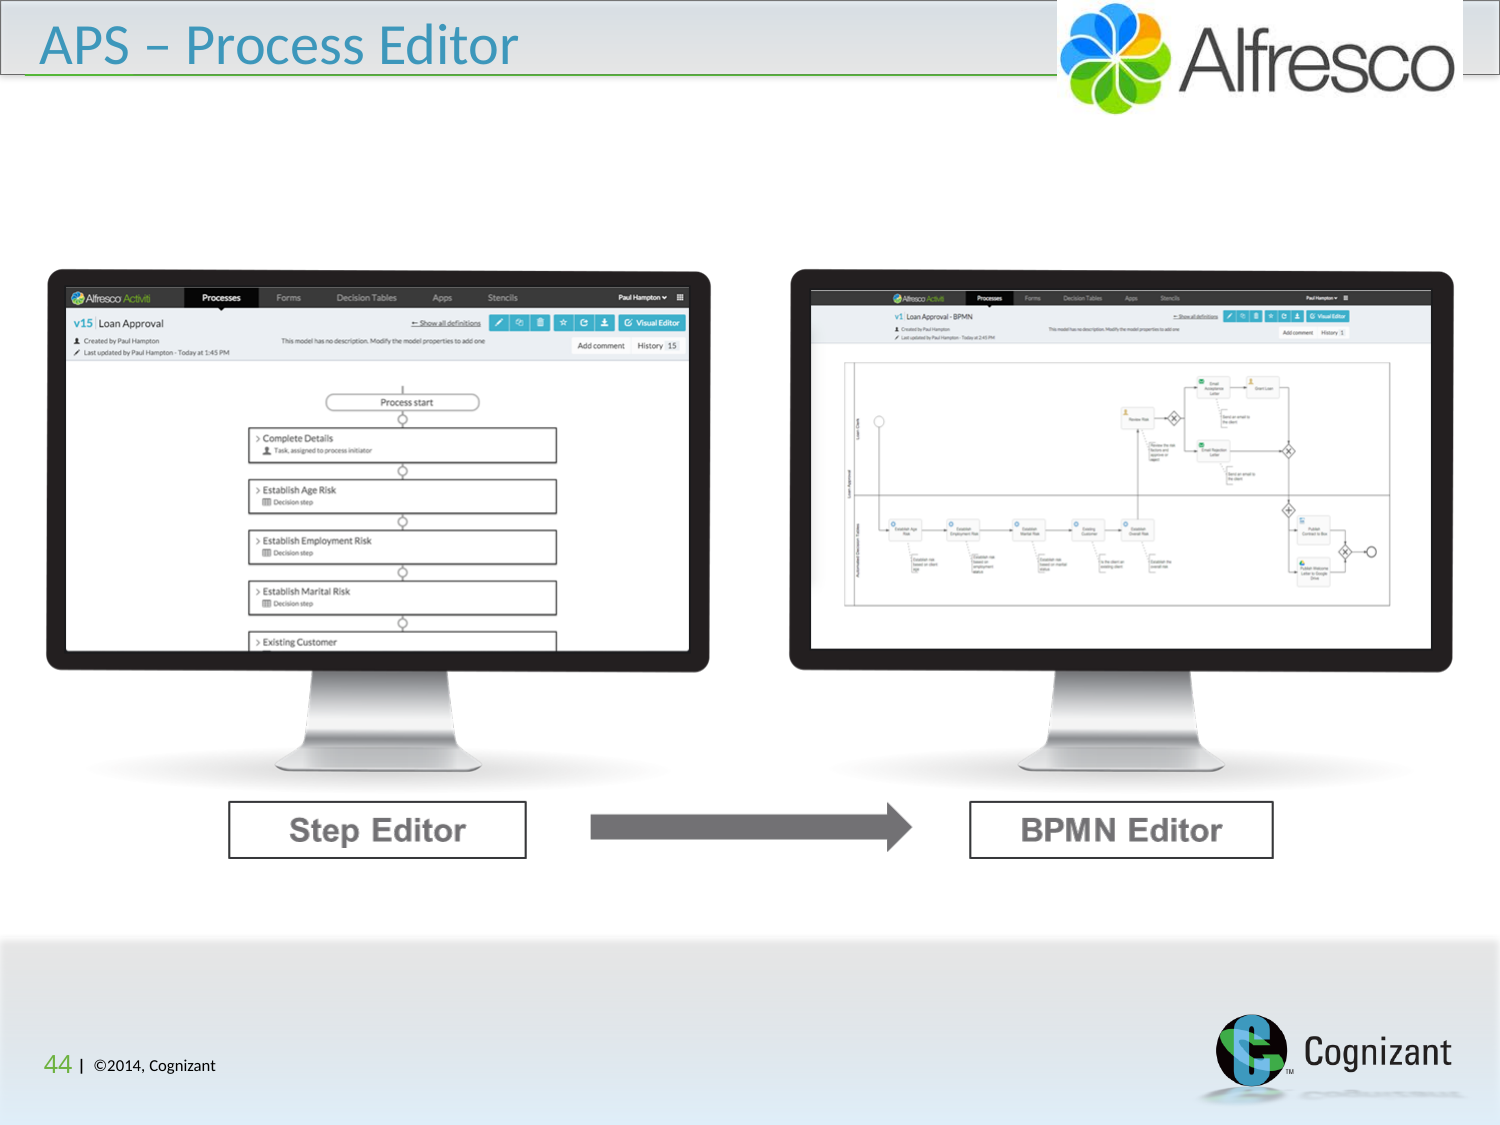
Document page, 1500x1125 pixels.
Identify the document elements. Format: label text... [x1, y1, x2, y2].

picture [1057, 0, 1463, 118]
picture [1165, 1006, 1488, 1125]
slide_number 44 [12, 1037, 88, 1113]
title APS – Process Editor [24, 0, 1055, 83]
picture [27, 255, 1473, 870]
